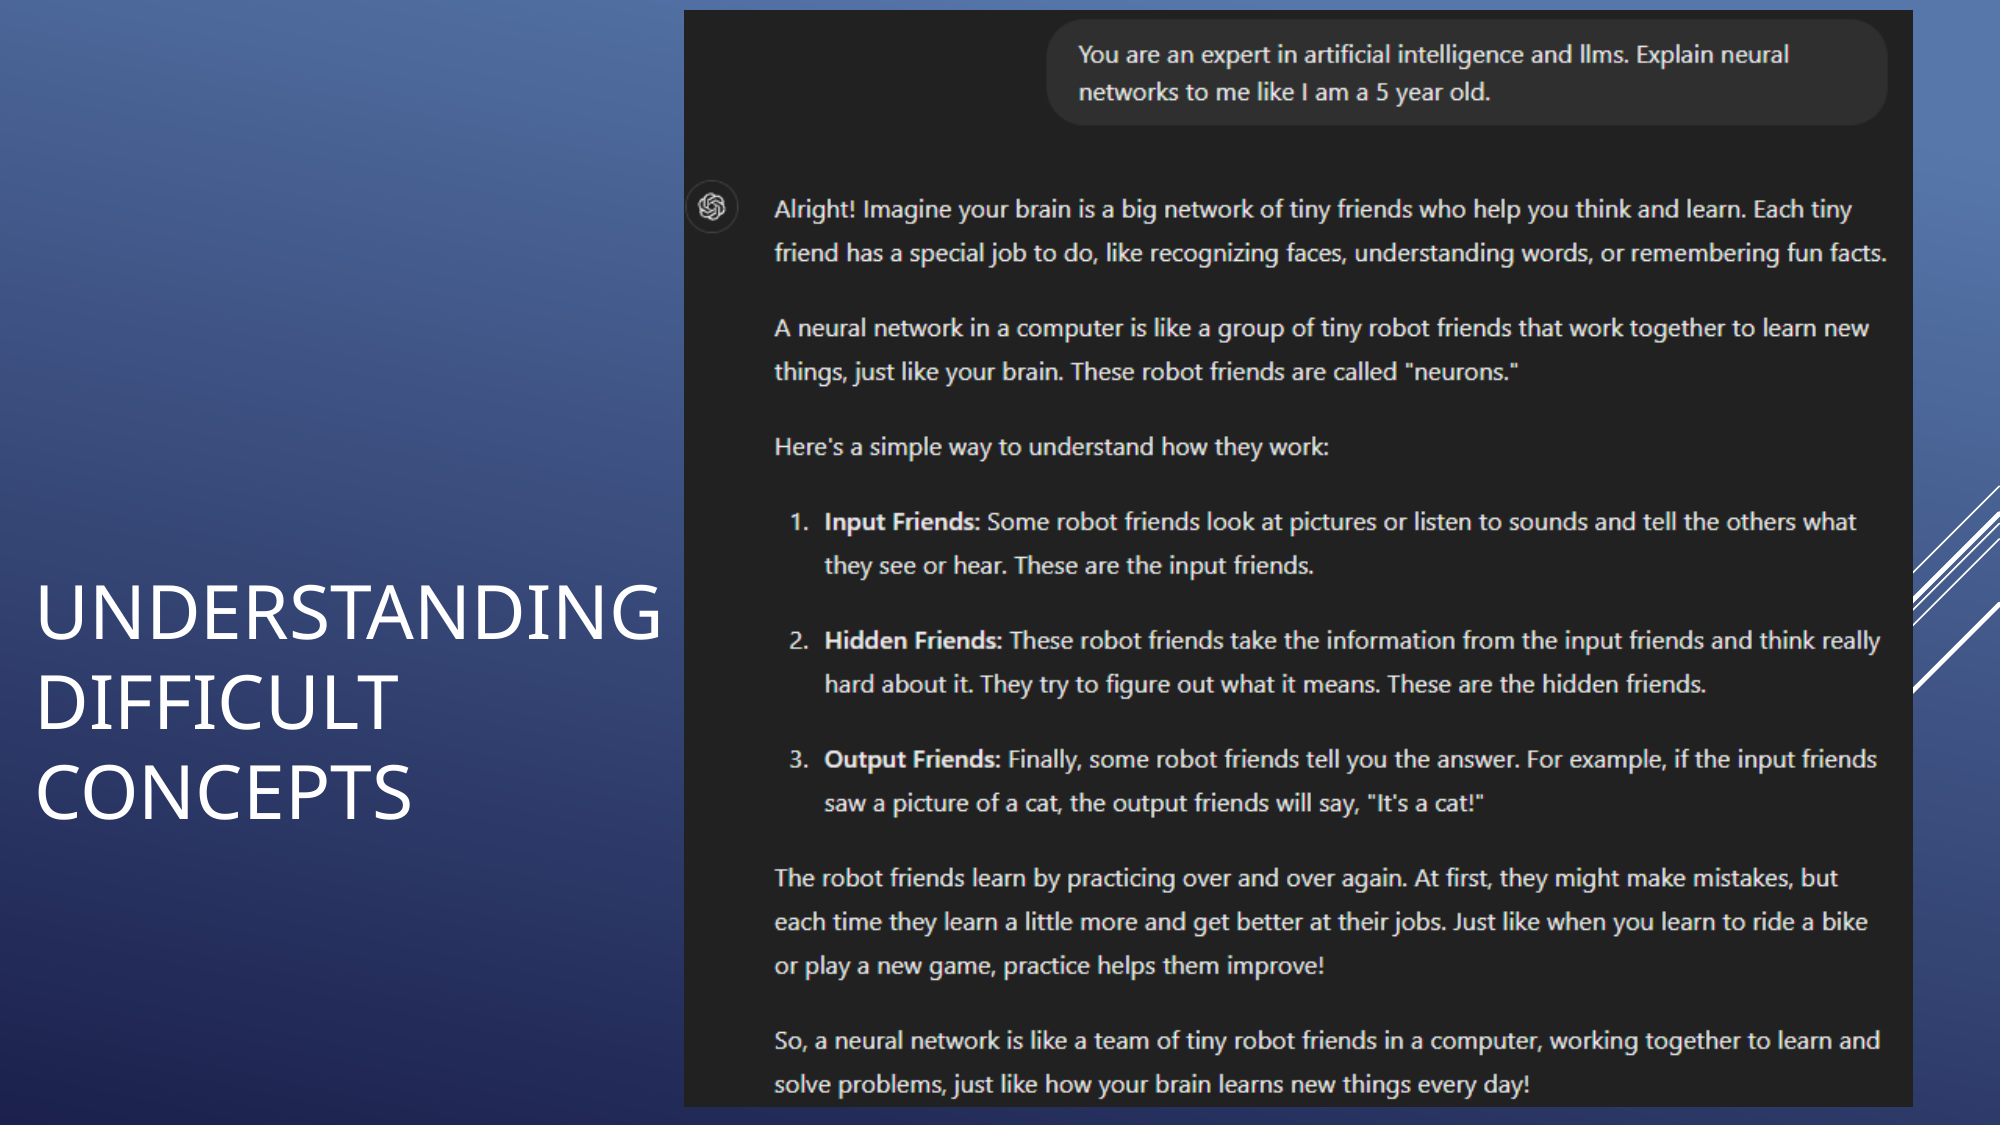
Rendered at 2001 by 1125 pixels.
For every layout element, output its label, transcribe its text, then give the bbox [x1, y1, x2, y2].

picture [684, 9, 1913, 1108]
title Understanding Difficult Concepts [19, 513, 684, 886]
